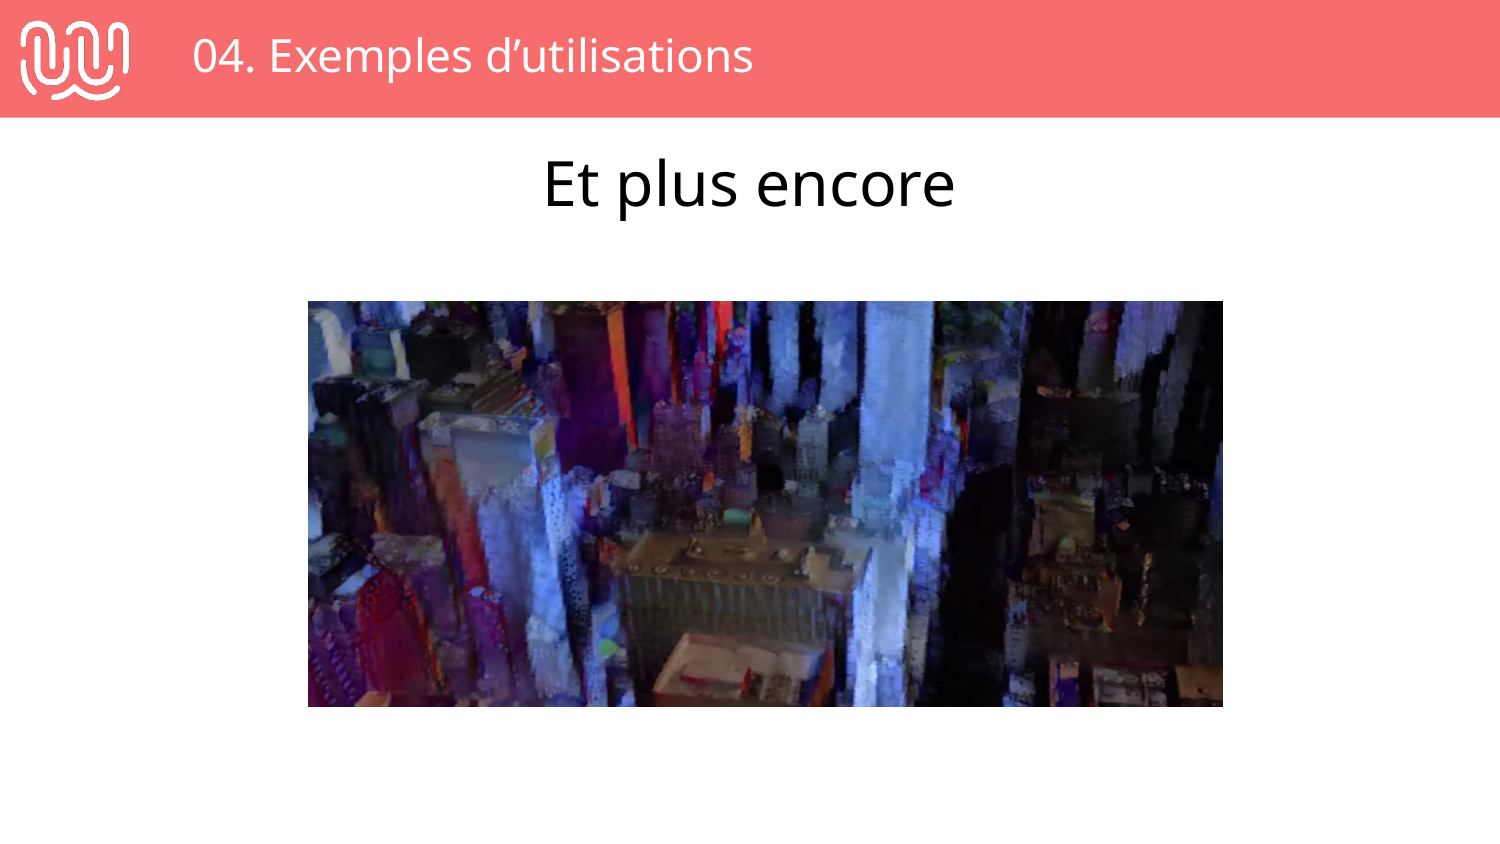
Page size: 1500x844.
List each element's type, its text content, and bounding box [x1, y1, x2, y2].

title 04. Exemples d’utilisations [192, 45, 1380, 118]
text_box Et plus encore [27, 128, 1473, 390]
picture [20, 20, 134, 101]
picture [308, 301, 1223, 707]
